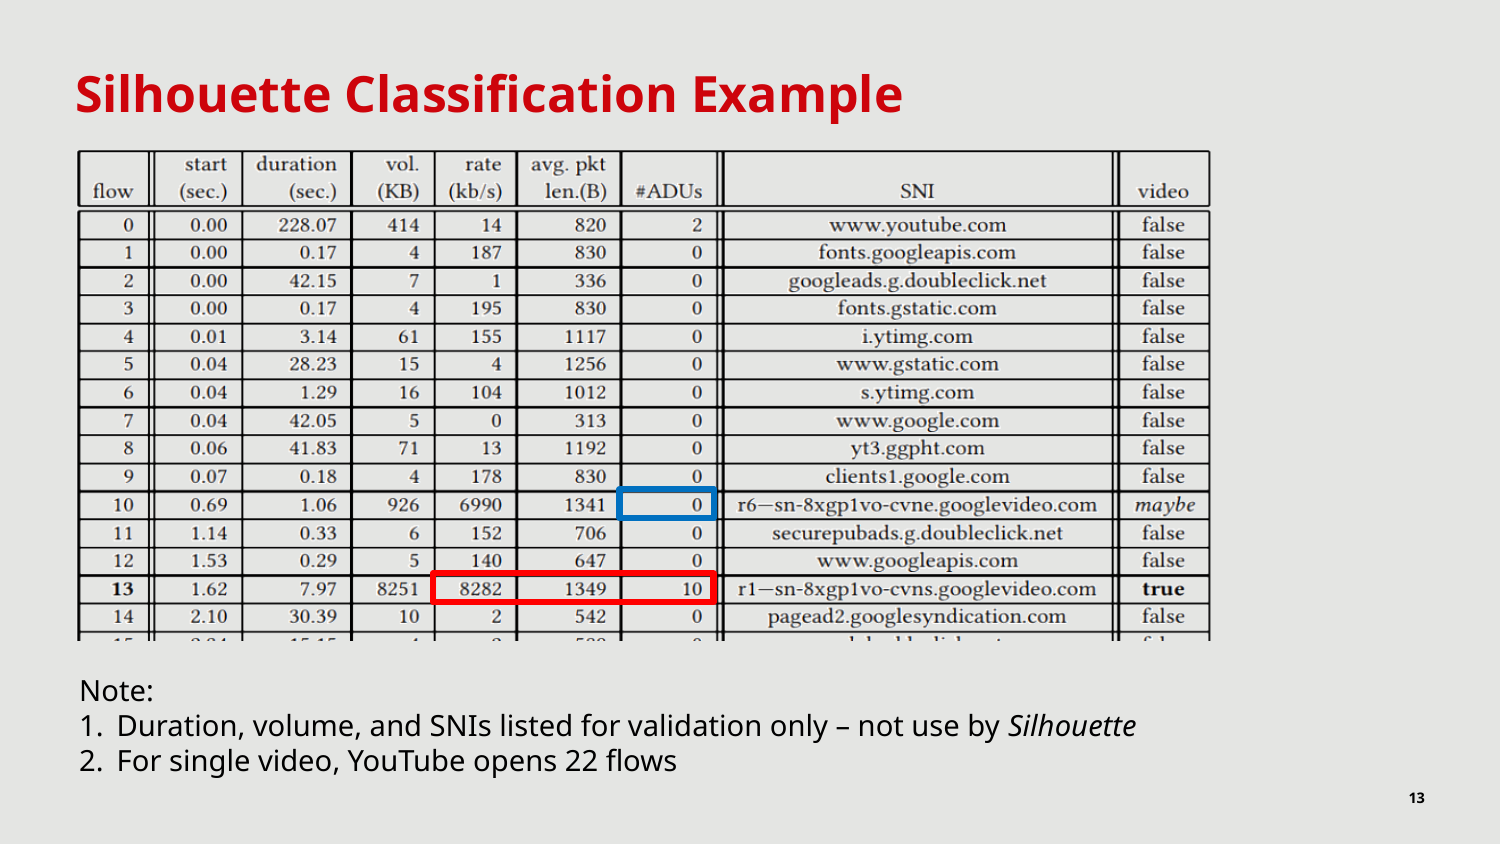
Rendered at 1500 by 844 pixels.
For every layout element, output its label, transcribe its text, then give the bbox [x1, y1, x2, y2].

slide_number 13 [1387, 771, 1425, 809]
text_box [48, 130, 1229, 642]
text_box Note: Duration, volume, and SNIs listed for validation only – not use by Silhouette For single video, YouTube opens 22 flows [64, 664, 1368, 820]
title Silhouette Classification Example [75, 69, 1238, 145]
